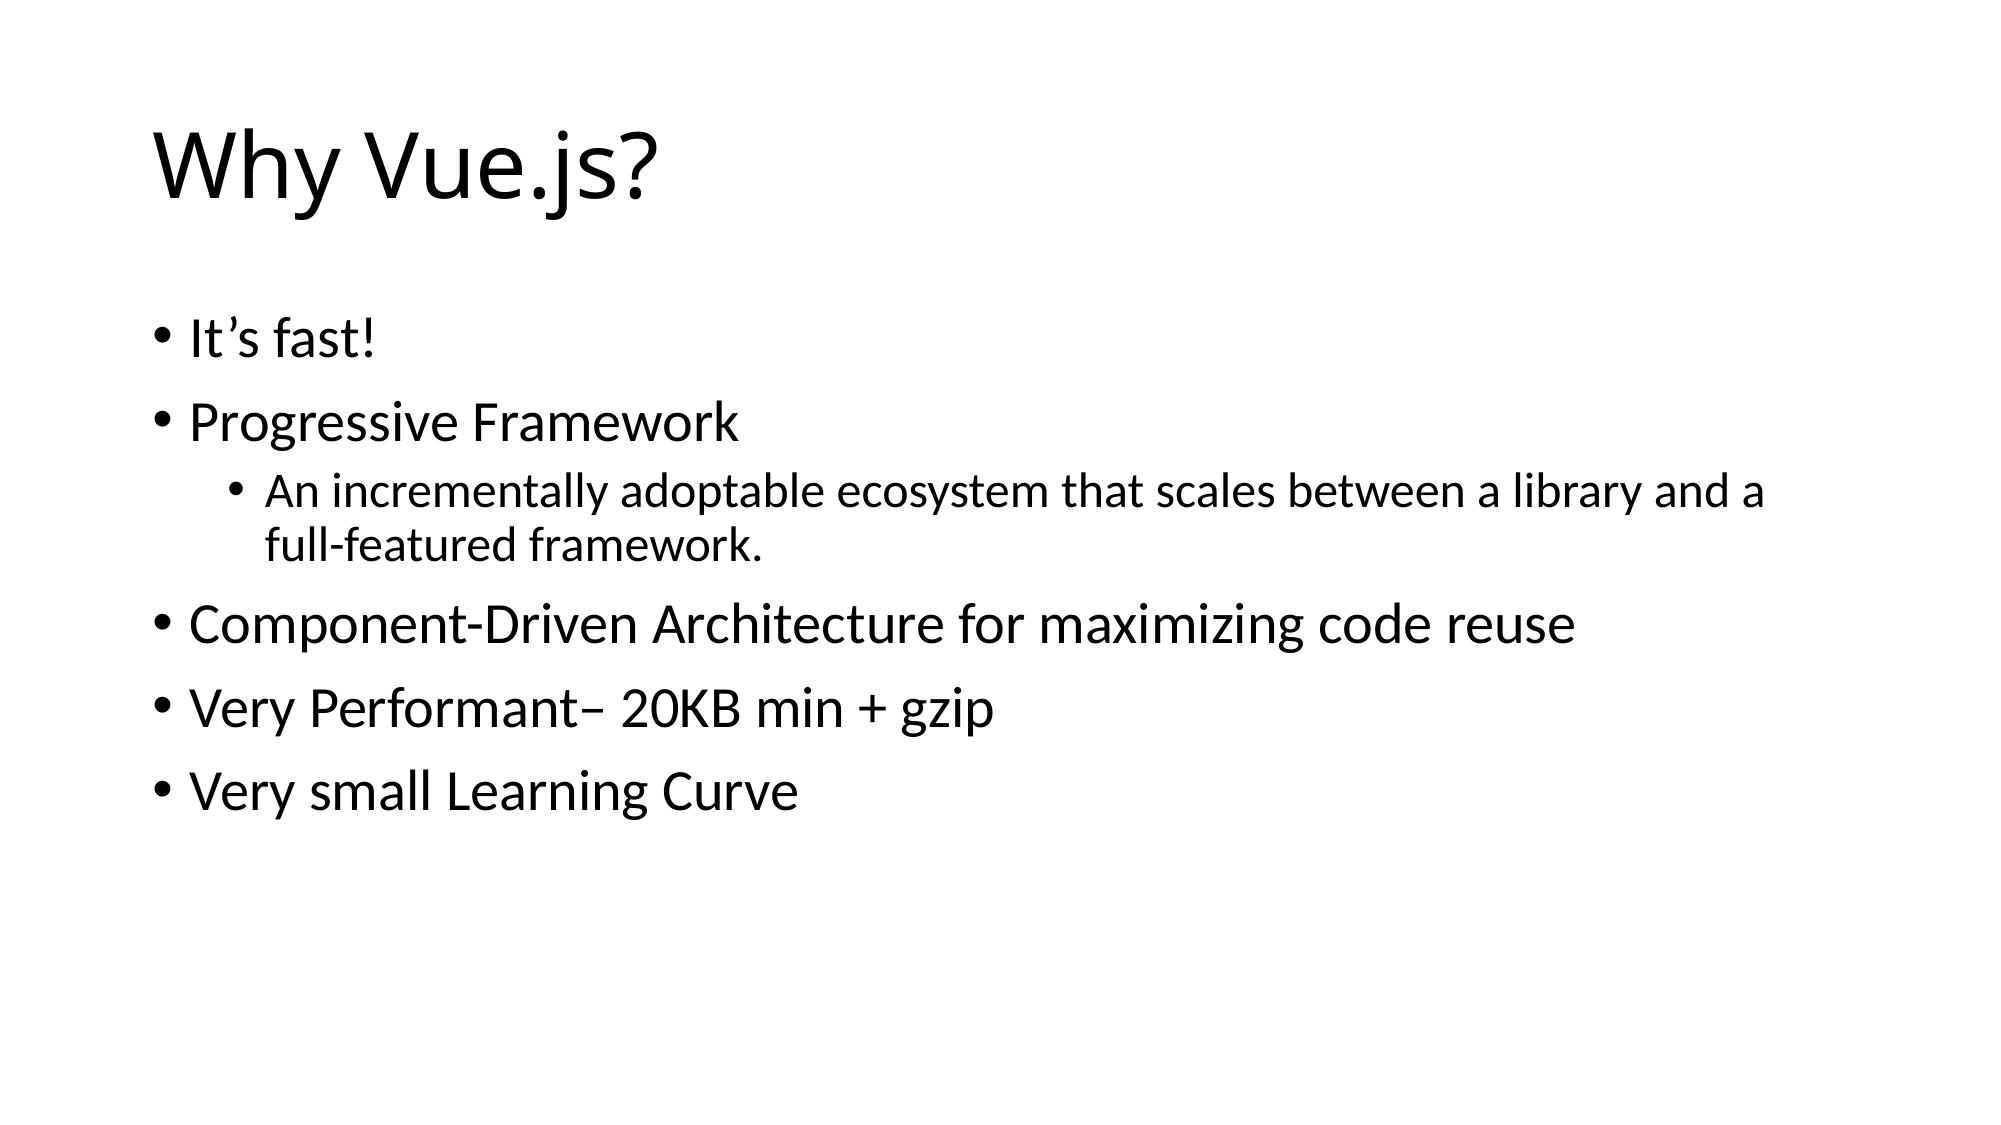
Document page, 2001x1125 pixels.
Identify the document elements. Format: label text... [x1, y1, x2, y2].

title Why Vue.js? [137, 59, 1863, 278]
list It’s fast! Progressive Framework An incrementally adoptable ecosystem that scales between a library and a full-featured framework. Component-Driven Architecture for maximizing code reuse Very Performant– 20KB min + gzip Very small Learning Curve [137, 299, 1863, 1014]
